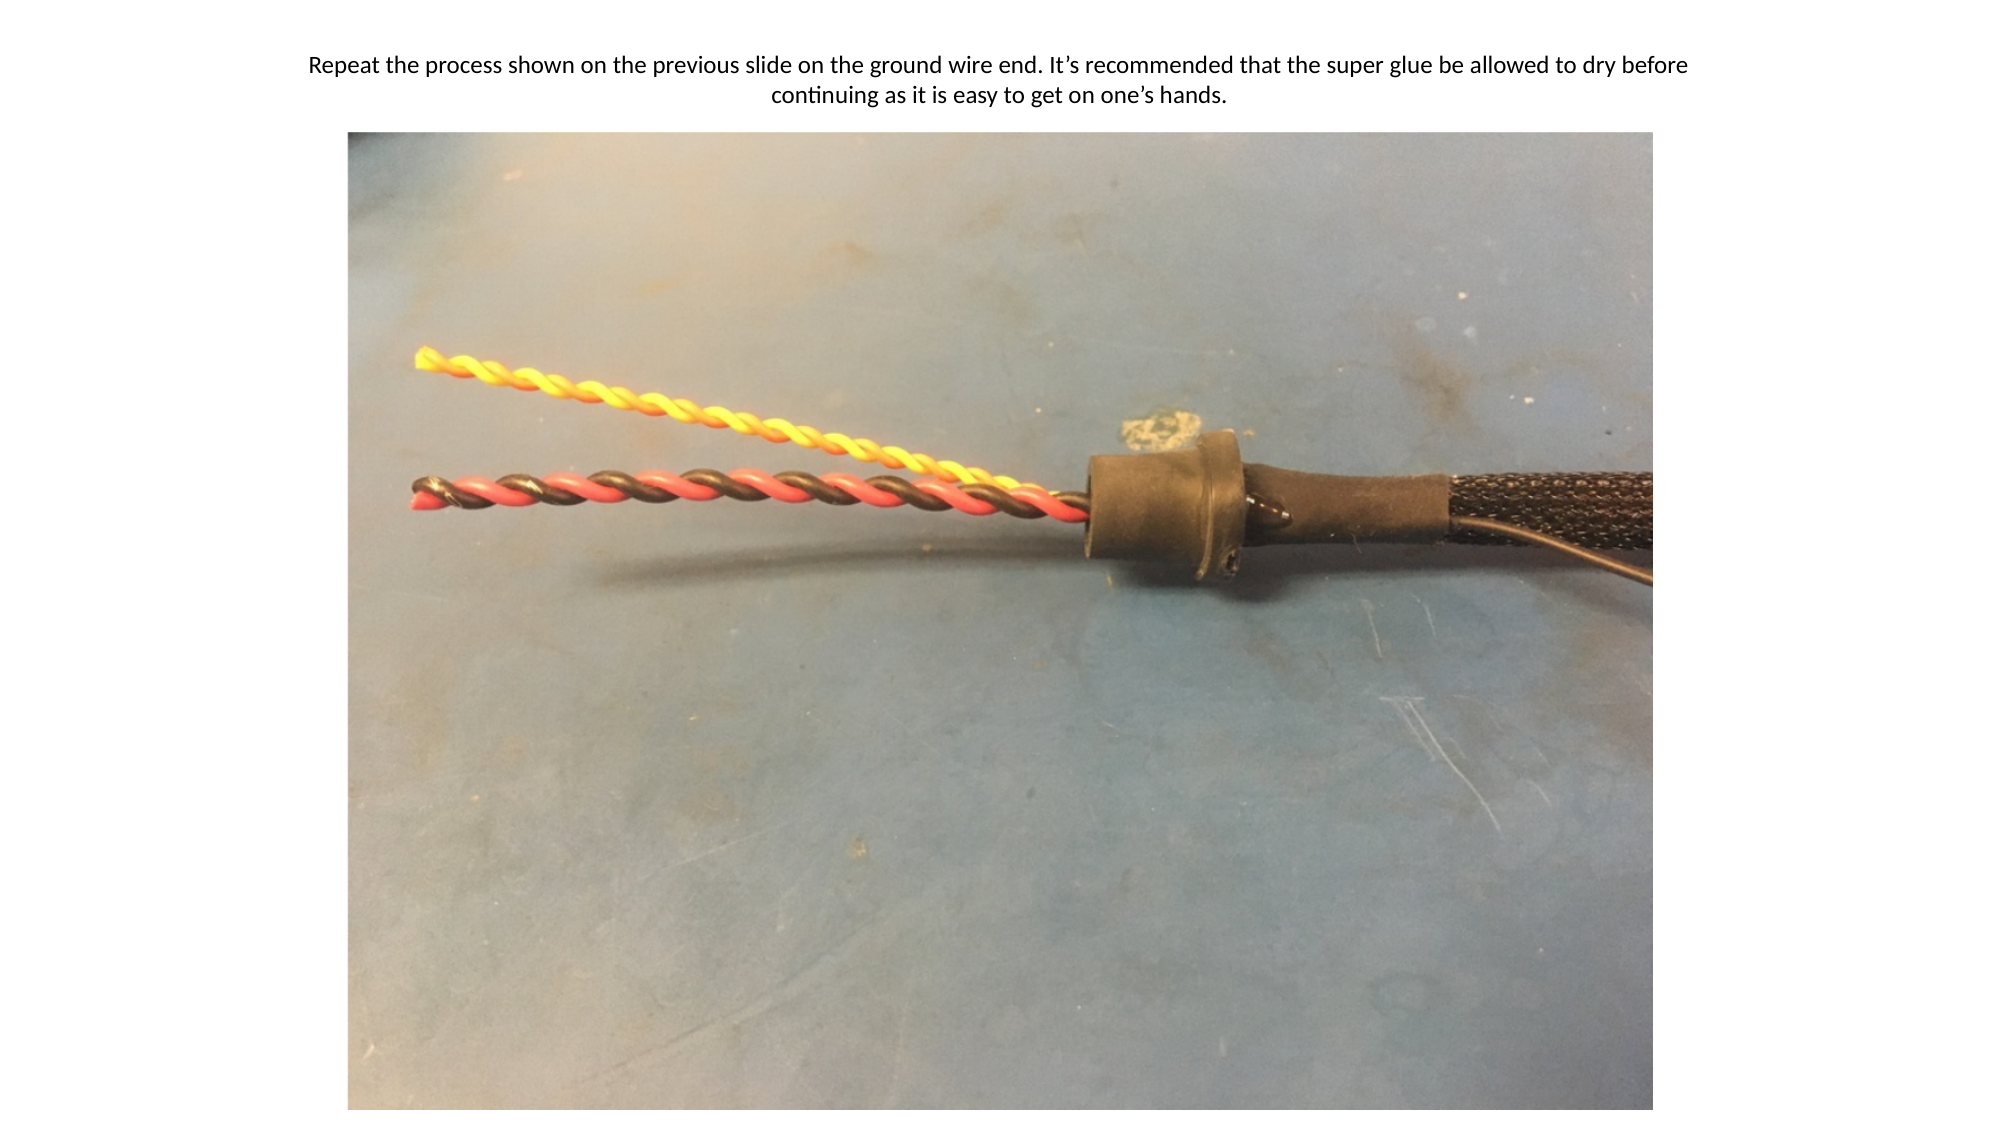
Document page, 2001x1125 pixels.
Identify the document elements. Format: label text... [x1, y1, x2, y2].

picture [349, 0, 1652, 1125]
text_box Repeat the process shown on the previous slide on the ground wire end. It’s recommended that the super glue be allowed to dry before continuing as it is easy to get on one’s hands. [1490, 40, 1726, 116]
text_box Repeat the process shown on the previous slide on the ground wire end. It’s recommended that the super glue be allowed to dry before continuing as it is easy to get on one’s hands. [274, 40, 510, 116]
